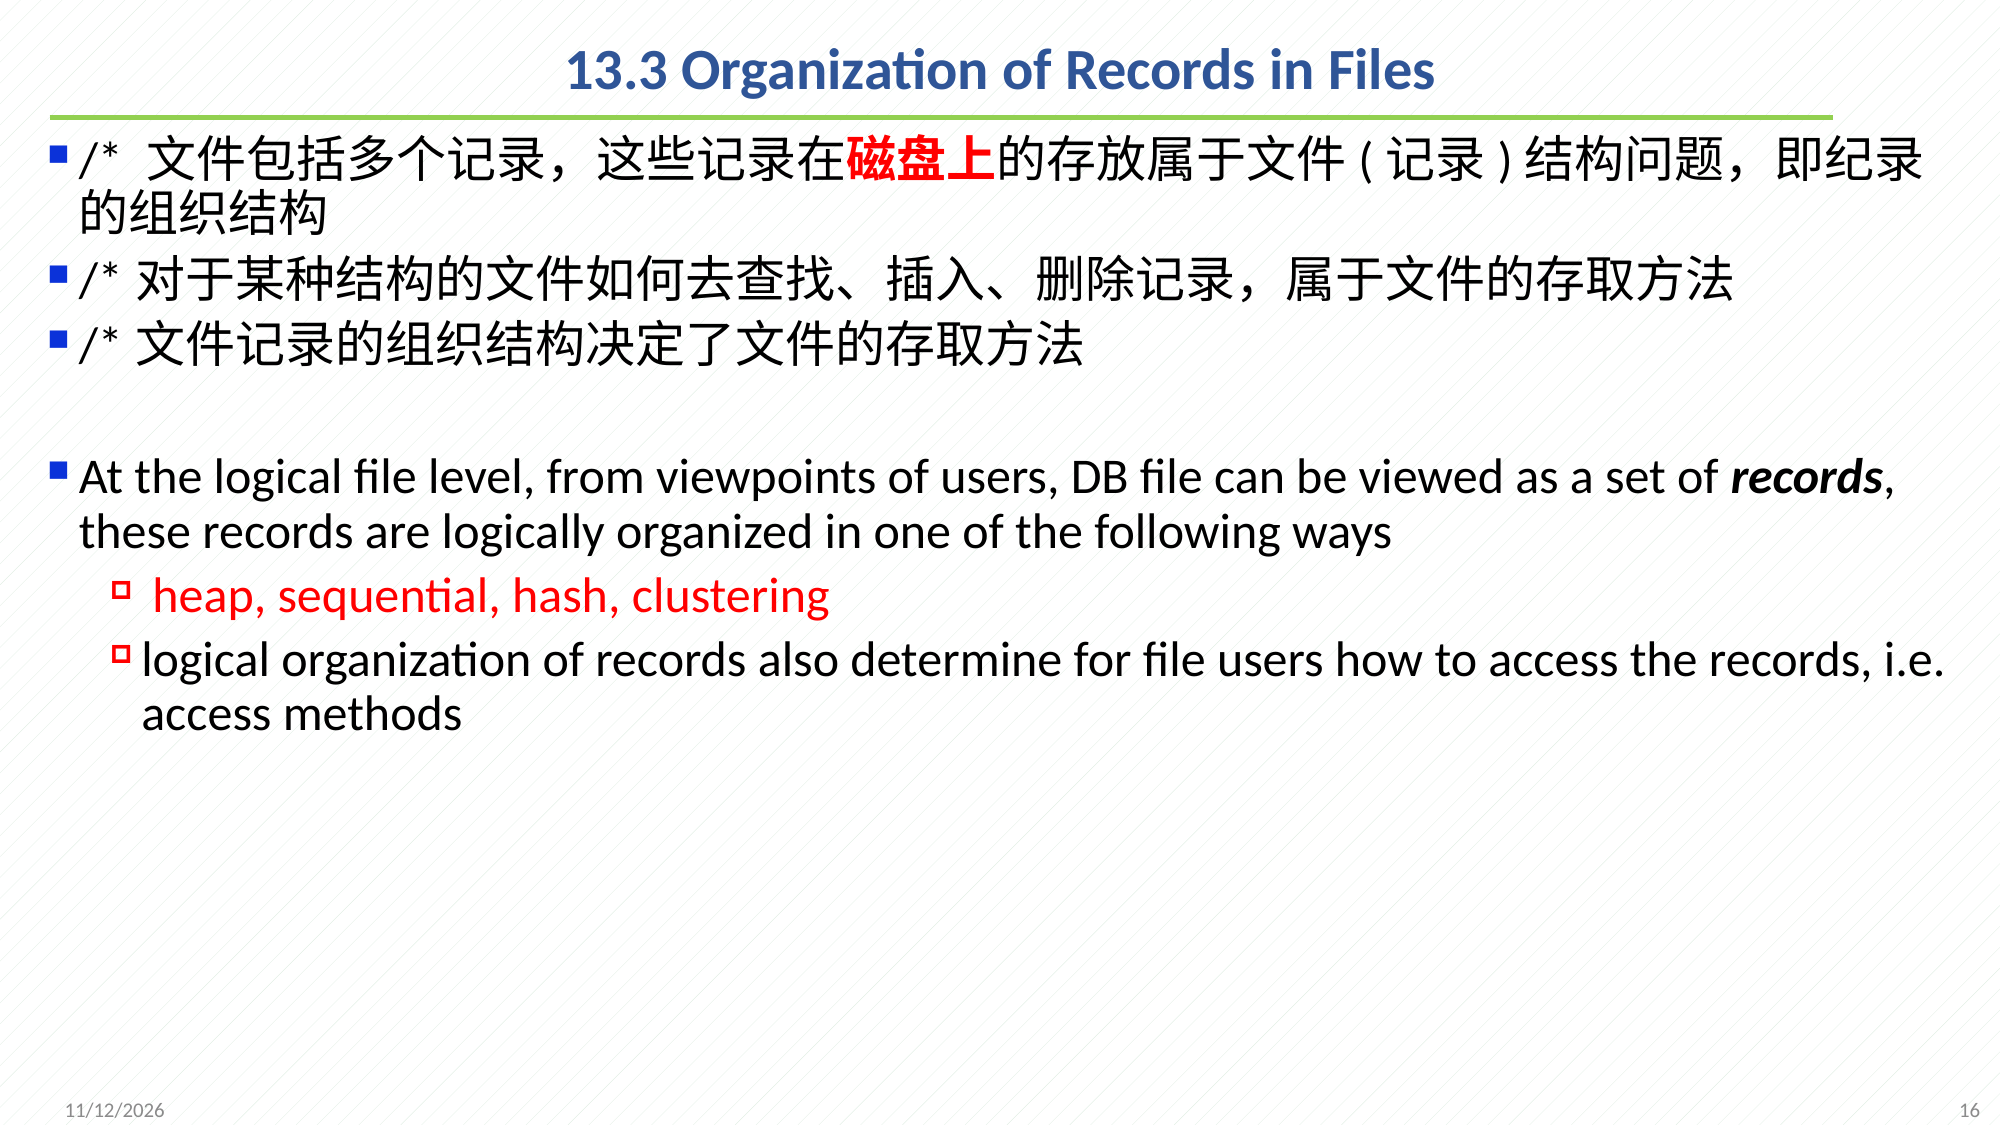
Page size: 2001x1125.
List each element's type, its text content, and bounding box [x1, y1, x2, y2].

list /* 文件包括多个记录，这些记录在磁盘上的存放属于文件(记录)结构问题，即纪录的组织结构 /*对于某种结构的文件如何去查找、插入、删除记录，属于文件的存取方法 /*文件记录的组织结构决定了文件的存取方法 At the logical file level, from viewpoints of users, DB file can be viewed as a set of records, these records are logically organized in one of the following ways heap, sequential, hash, clustering logical organization of records also determine for file users how to access the records, i.e. access methods [32, 126, 1974, 1081]
slide_number 16 [1545, 1079, 1996, 1125]
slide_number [49, 1079, 500, 1125]
title 13.3 Organization of Records in Files [50, 13, 1949, 126]
